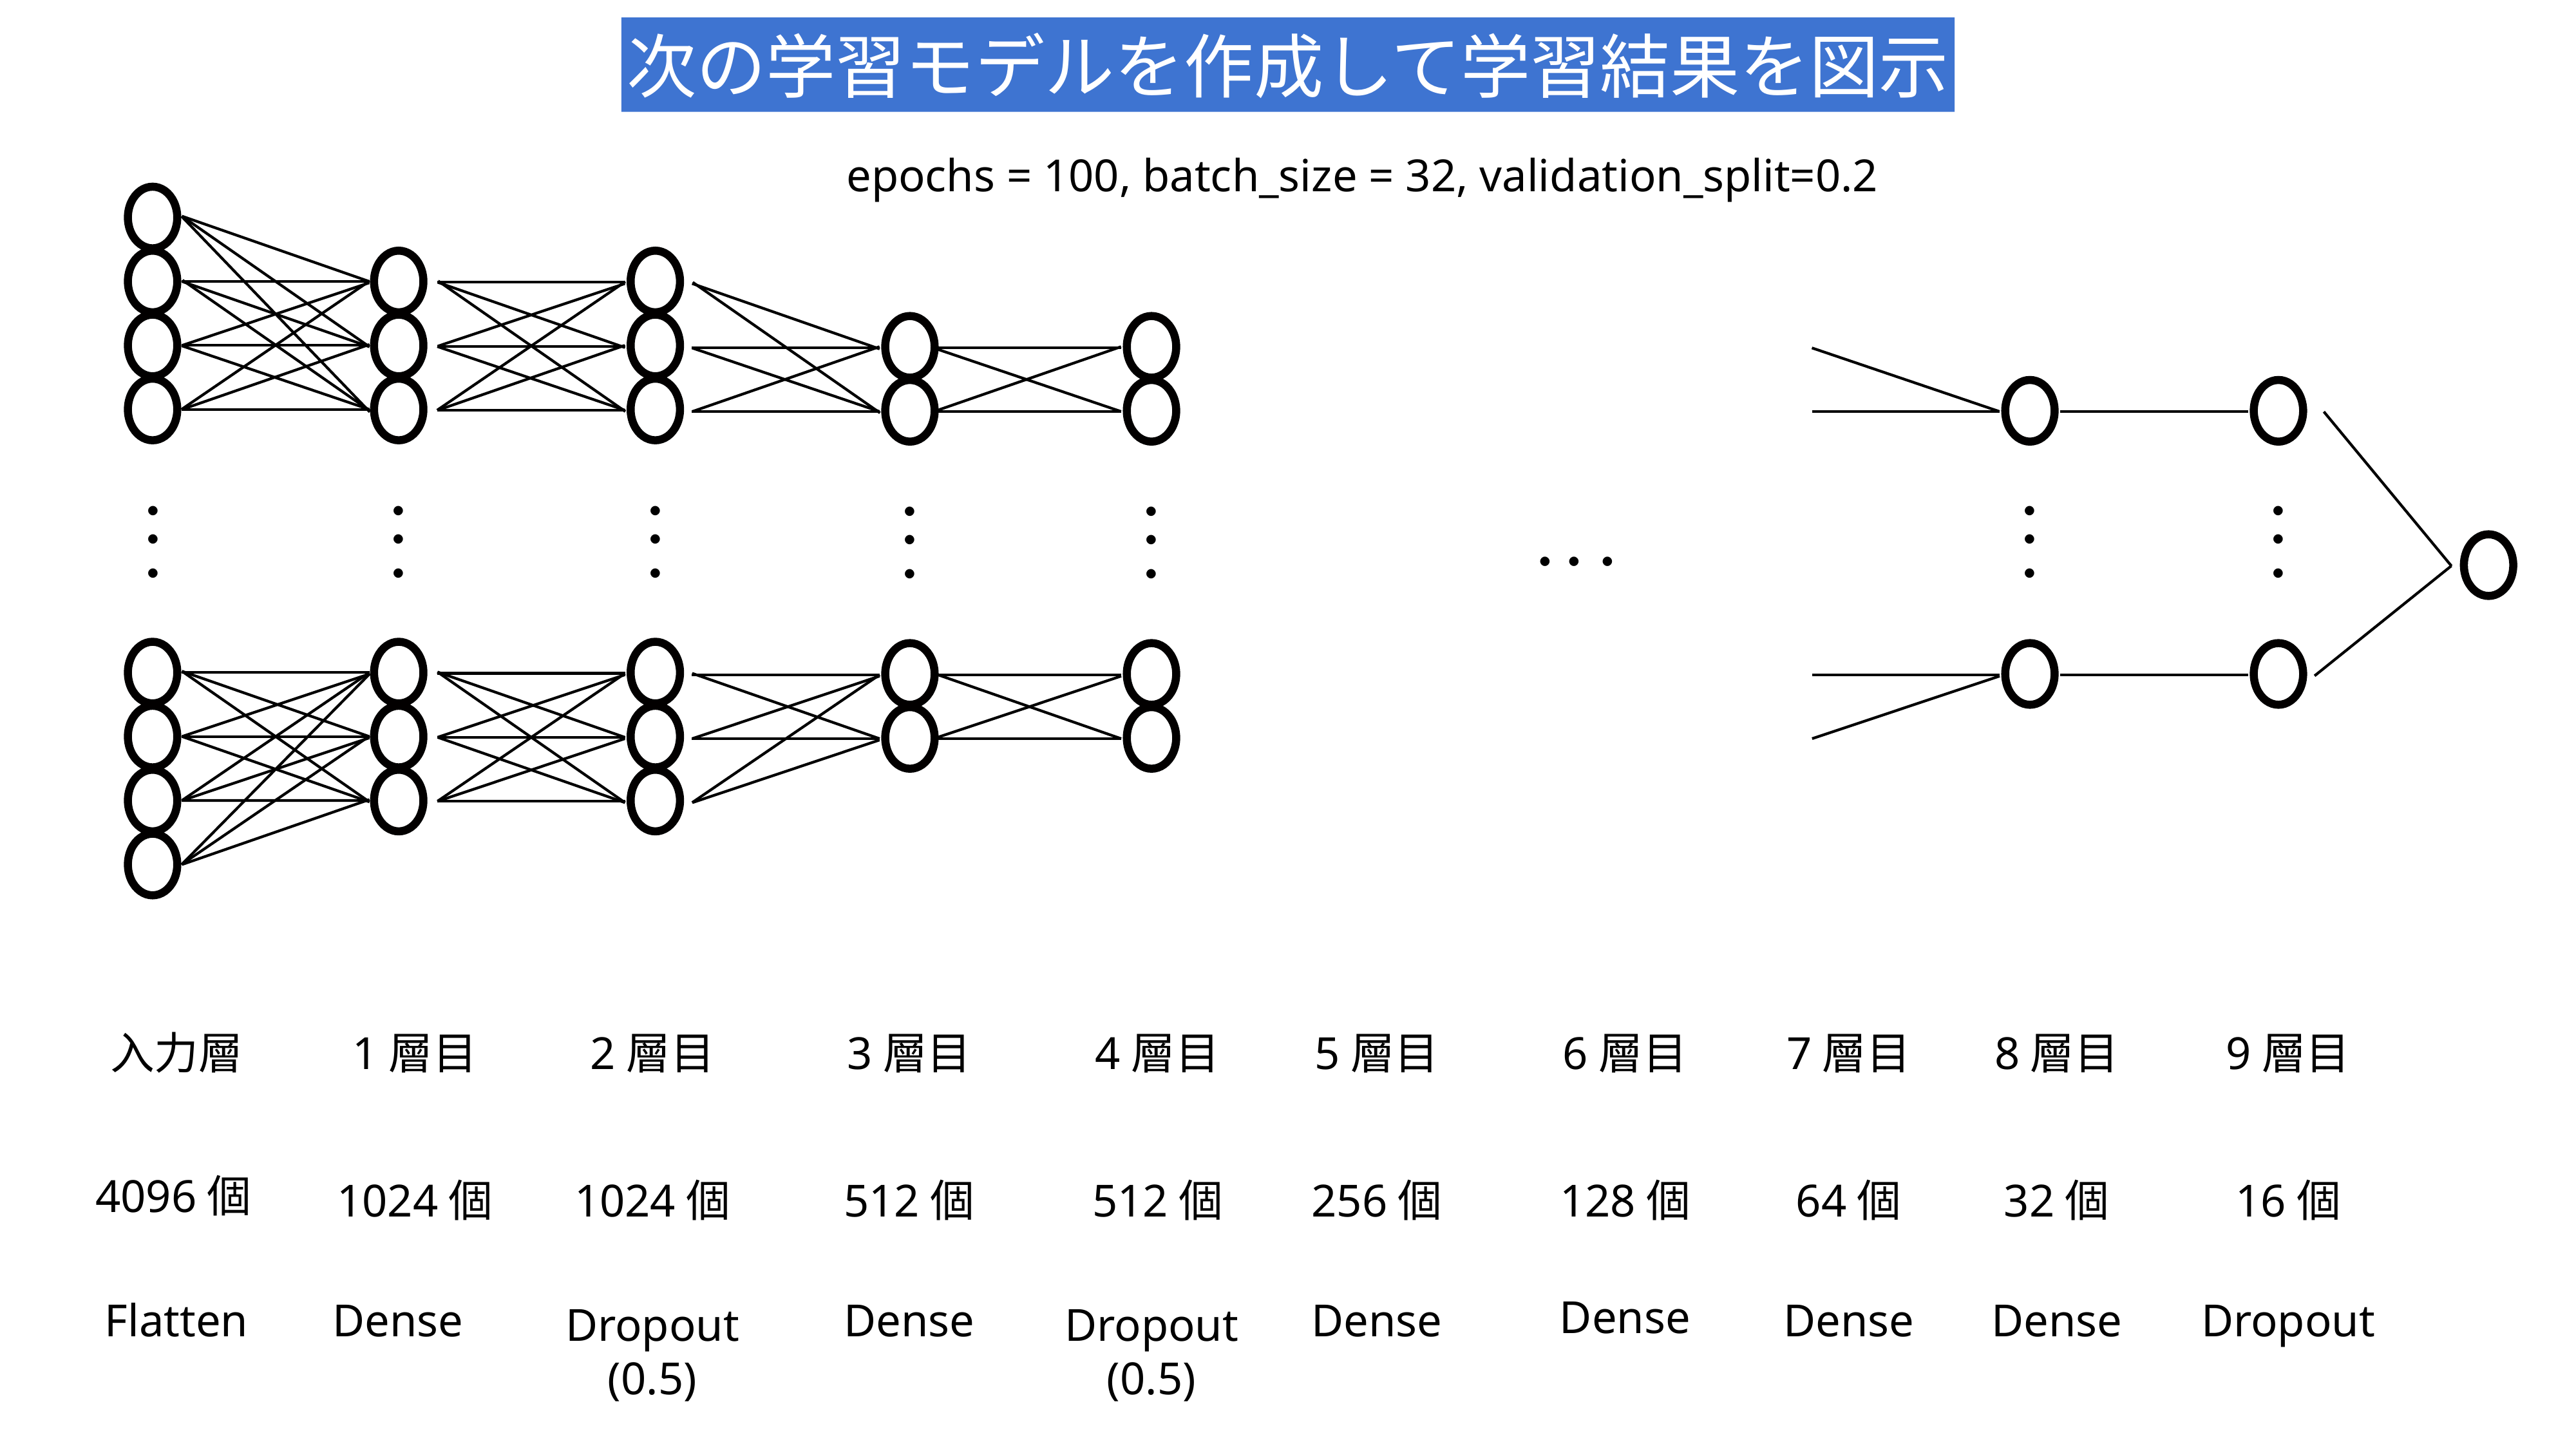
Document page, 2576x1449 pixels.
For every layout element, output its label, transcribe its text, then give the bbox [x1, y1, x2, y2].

text_box [374, 378, 424, 440]
text_box [374, 705, 424, 768]
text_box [124, 482, 182, 601]
text_box 4096個 [90, 1162, 257, 1227]
text_box [630, 770, 680, 831]
text_box [1126, 643, 1177, 705]
text_box [630, 314, 680, 377]
text_box [2253, 643, 2304, 705]
text_box [374, 641, 424, 704]
text_box Dense [1305, 1287, 1448, 1351]
text_box Dense [1777, 1287, 1920, 1351]
text_box 1層目 [347, 1019, 483, 1084]
text_box [128, 770, 178, 831]
text_box [2005, 643, 2055, 705]
text_box 128個 [1554, 1167, 1696, 1231]
text_box 2層目 [585, 1019, 720, 1084]
text_box [630, 378, 680, 440]
text_box 256個 [1306, 1167, 1448, 1231]
text_box [128, 833, 178, 896]
text_box [630, 705, 680, 768]
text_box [1123, 482, 1180, 601]
text_box [374, 251, 424, 312]
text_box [1547, 502, 1604, 621]
text_box epochs = 100, batch_size = 32, validation_split=0.2 [840, 142, 1884, 206]
text_box [2463, 534, 2514, 596]
text_box [2253, 380, 2304, 442]
text_box Dense [1985, 1287, 2128, 1351]
text_box [2005, 380, 2055, 442]
text_box 1024個 [569, 1167, 736, 1231]
text_box 8層目 [1989, 1019, 2125, 1084]
text_box [1126, 706, 1177, 769]
text_box Flatten [99, 1287, 254, 1351]
text_box 4層目 [1090, 1019, 1226, 1084]
text_box Dropout [2195, 1287, 2381, 1351]
text_box 64個 [1790, 1167, 1908, 1231]
text_box [630, 251, 680, 312]
text_box 9層目 [2221, 1019, 2356, 1084]
text_box [128, 705, 178, 768]
text_box [374, 770, 424, 831]
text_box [627, 482, 684, 601]
text_box Dense [327, 1287, 469, 1351]
text_box [128, 378, 178, 440]
text_box [128, 314, 178, 377]
text_box [1126, 316, 1177, 378]
text_box 512個 [1086, 1167, 1229, 1231]
text_box 1024個 [332, 1167, 498, 1231]
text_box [370, 482, 428, 601]
text_box [885, 316, 935, 378]
text_box 次の学習モデルを作成して学習結果を図示 [621, 17, 1955, 112]
text_box 16個 [2230, 1167, 2347, 1231]
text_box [2249, 482, 2307, 601]
text_box [1126, 380, 1177, 442]
text_box [630, 641, 680, 704]
text_box [128, 641, 178, 704]
text_box 7層目 [1781, 1019, 1917, 1084]
text_box Dense [1554, 1283, 1696, 1347]
text_box [885, 706, 935, 769]
text_box Dropout (0.5) [1059, 1291, 1244, 1409]
text_box 入力層 [104, 1019, 249, 1084]
text_box 32個 [1998, 1167, 2115, 1231]
text_box [885, 380, 935, 442]
text_box 6層目 [1557, 1019, 1693, 1084]
text_box Dense [838, 1287, 980, 1351]
text_box [885, 643, 935, 705]
text_box 512個 [838, 1167, 980, 1231]
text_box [2002, 482, 2059, 601]
text_box [128, 186, 178, 249]
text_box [881, 482, 938, 601]
text_box [128, 251, 178, 312]
text_box 5層目 [1309, 1019, 1444, 1084]
text_box 3層目 [841, 1019, 977, 1084]
text_box Dropout (0.5) [560, 1291, 745, 1409]
text_box [374, 314, 424, 377]
